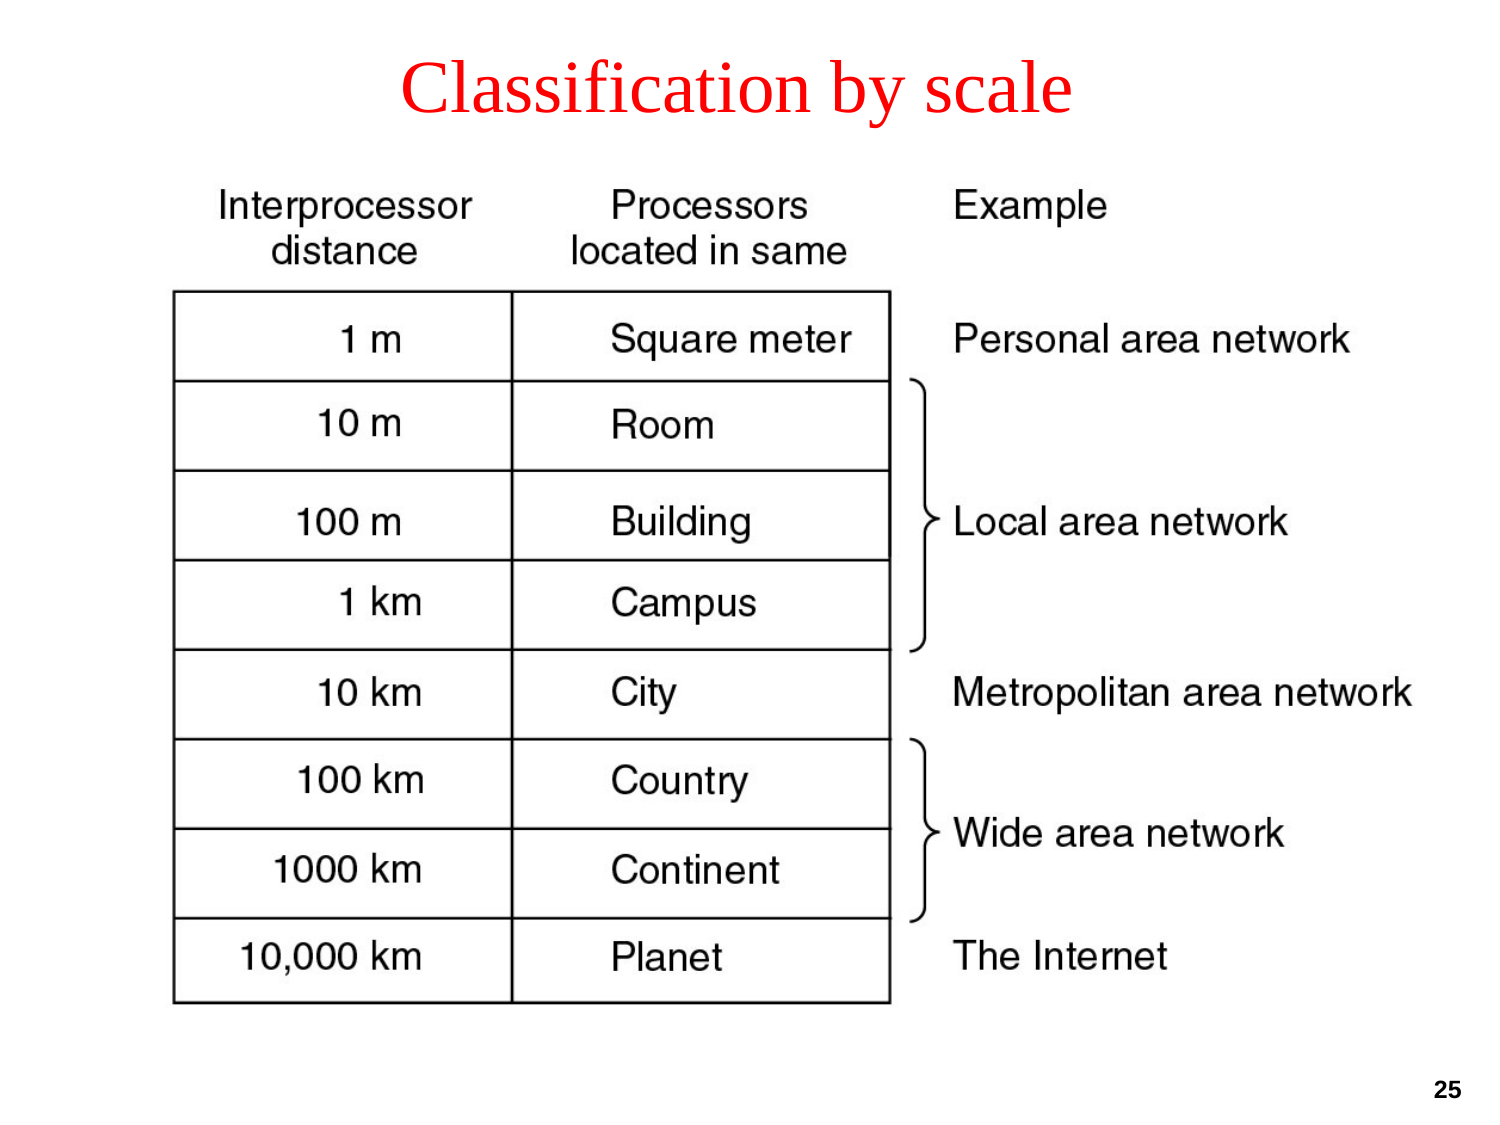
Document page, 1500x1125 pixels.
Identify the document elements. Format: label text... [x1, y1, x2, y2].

title Classification by scale [555, 25, 1469, 141]
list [165, 182, 1419, 1008]
text_box [25, 7, 555, 360]
